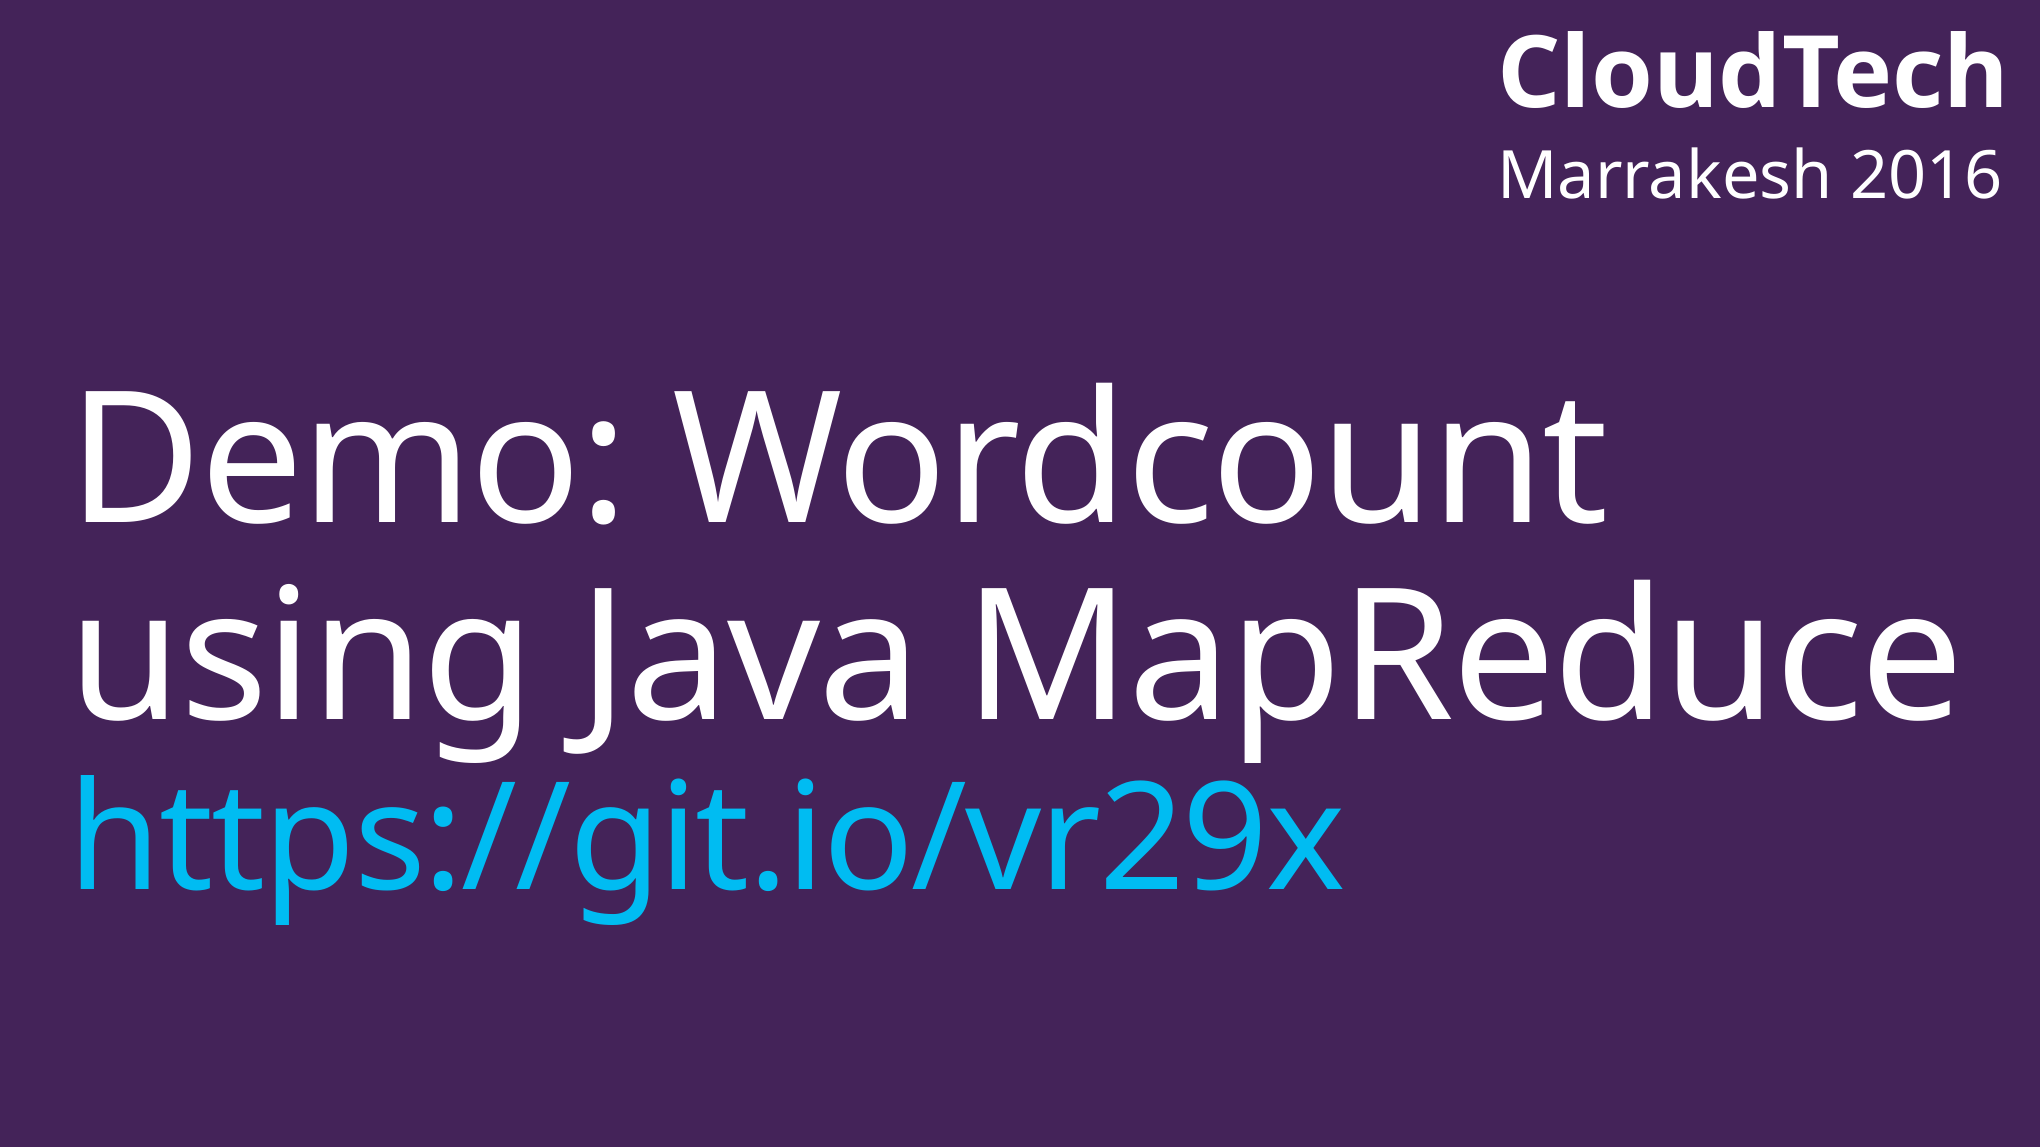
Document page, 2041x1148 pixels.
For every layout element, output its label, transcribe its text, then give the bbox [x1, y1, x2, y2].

title Demo: Wordcount using Java MapReduce https://git.io/vr29x [45, 348, 1996, 650]
